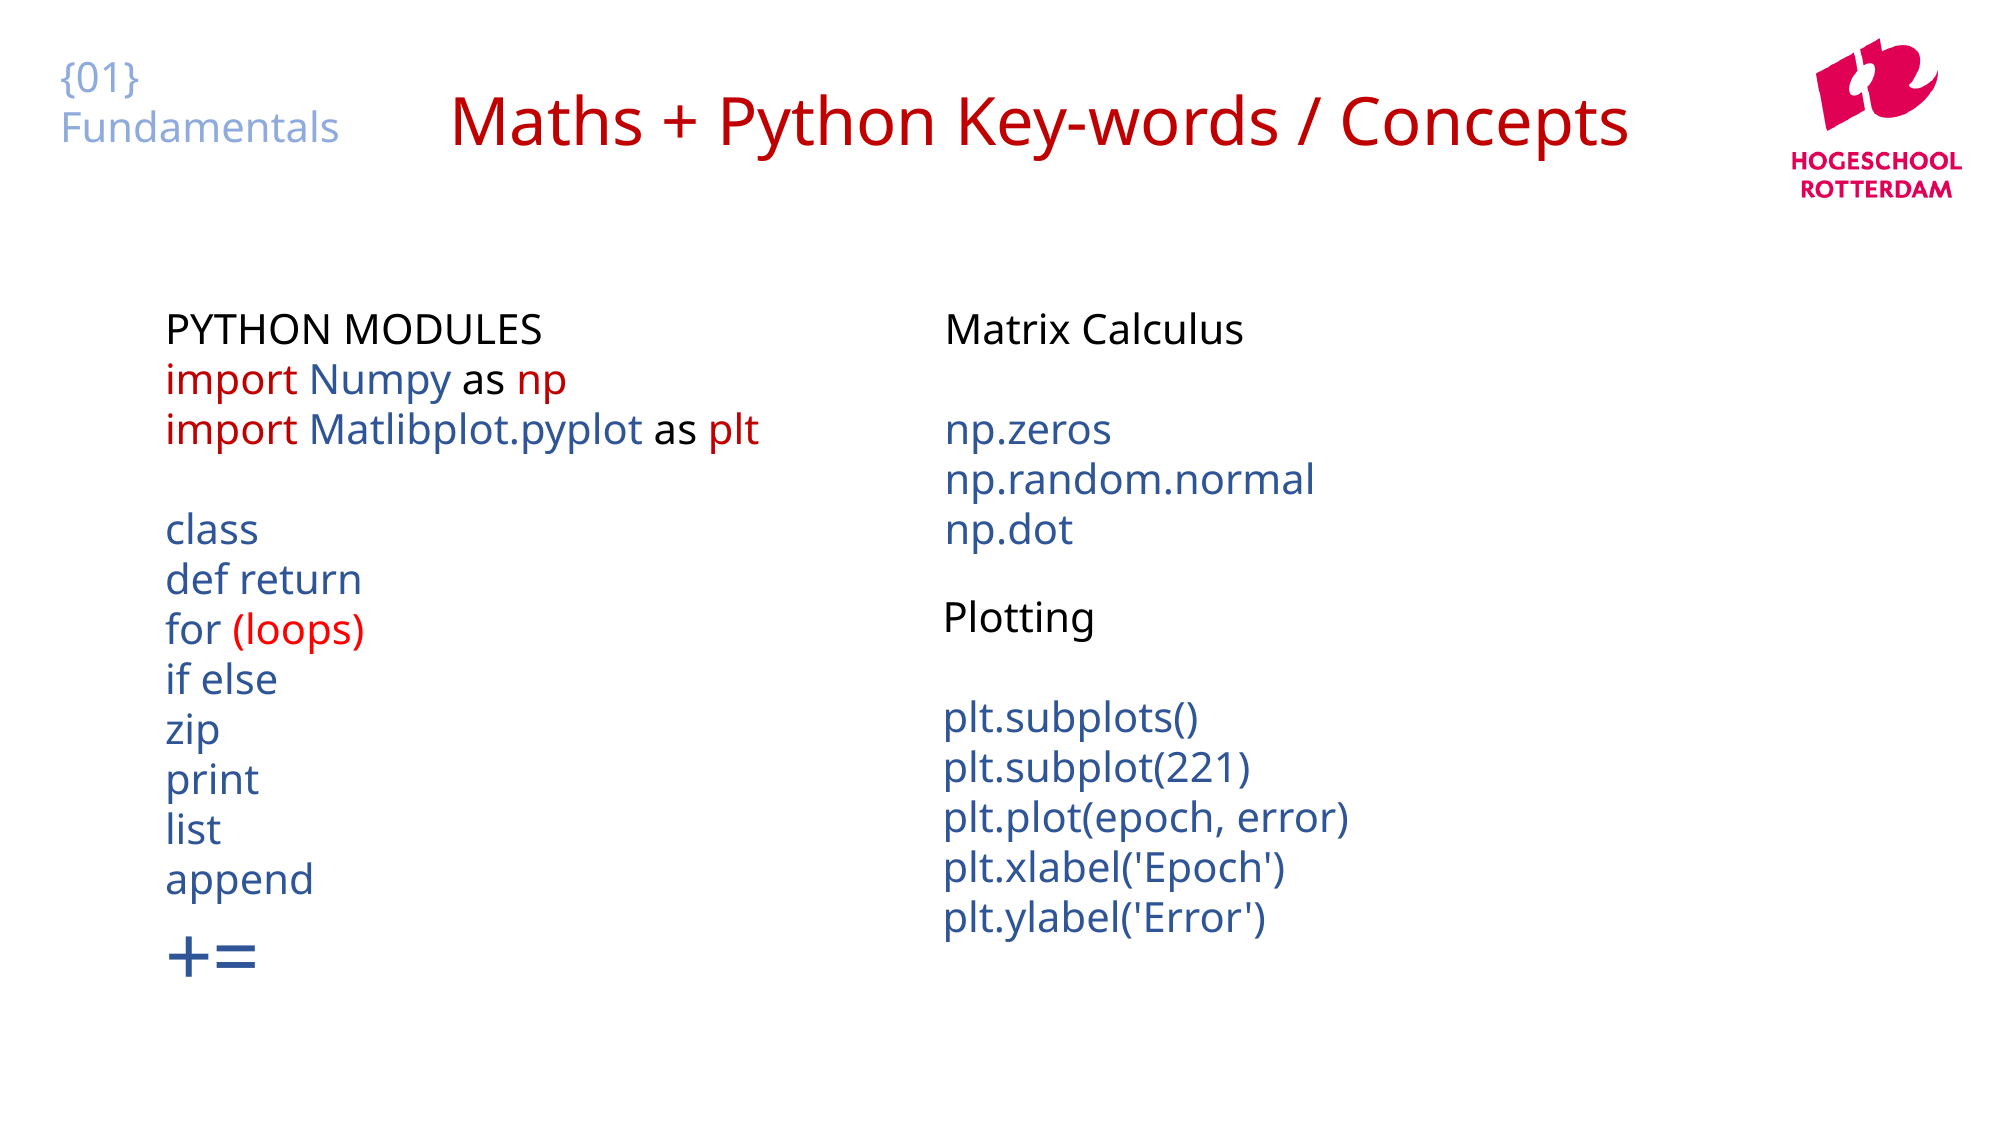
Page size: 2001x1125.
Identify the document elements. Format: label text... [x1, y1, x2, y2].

text_box {01} Fundamentals [45, 43, 355, 159]
text_box Matrix Calculus np.zeros np.random.normal np.dot [929, 295, 1572, 611]
text_box Plotting plt.subplots() plt.subplot(221) plt.plot(epoch, error) plt.xlabel('Epoch') plt.ylabel('Error') [927, 583, 1570, 949]
picture [1769, 14, 1980, 225]
text_box Maths + Python Key-words / Concepts [434, 71, 1647, 167]
text_box PYTHON MODULES import Numpy as np import Matlibplot.pyplot as plt class def return for (loops) if else zip print list append += [150, 295, 819, 1011]
